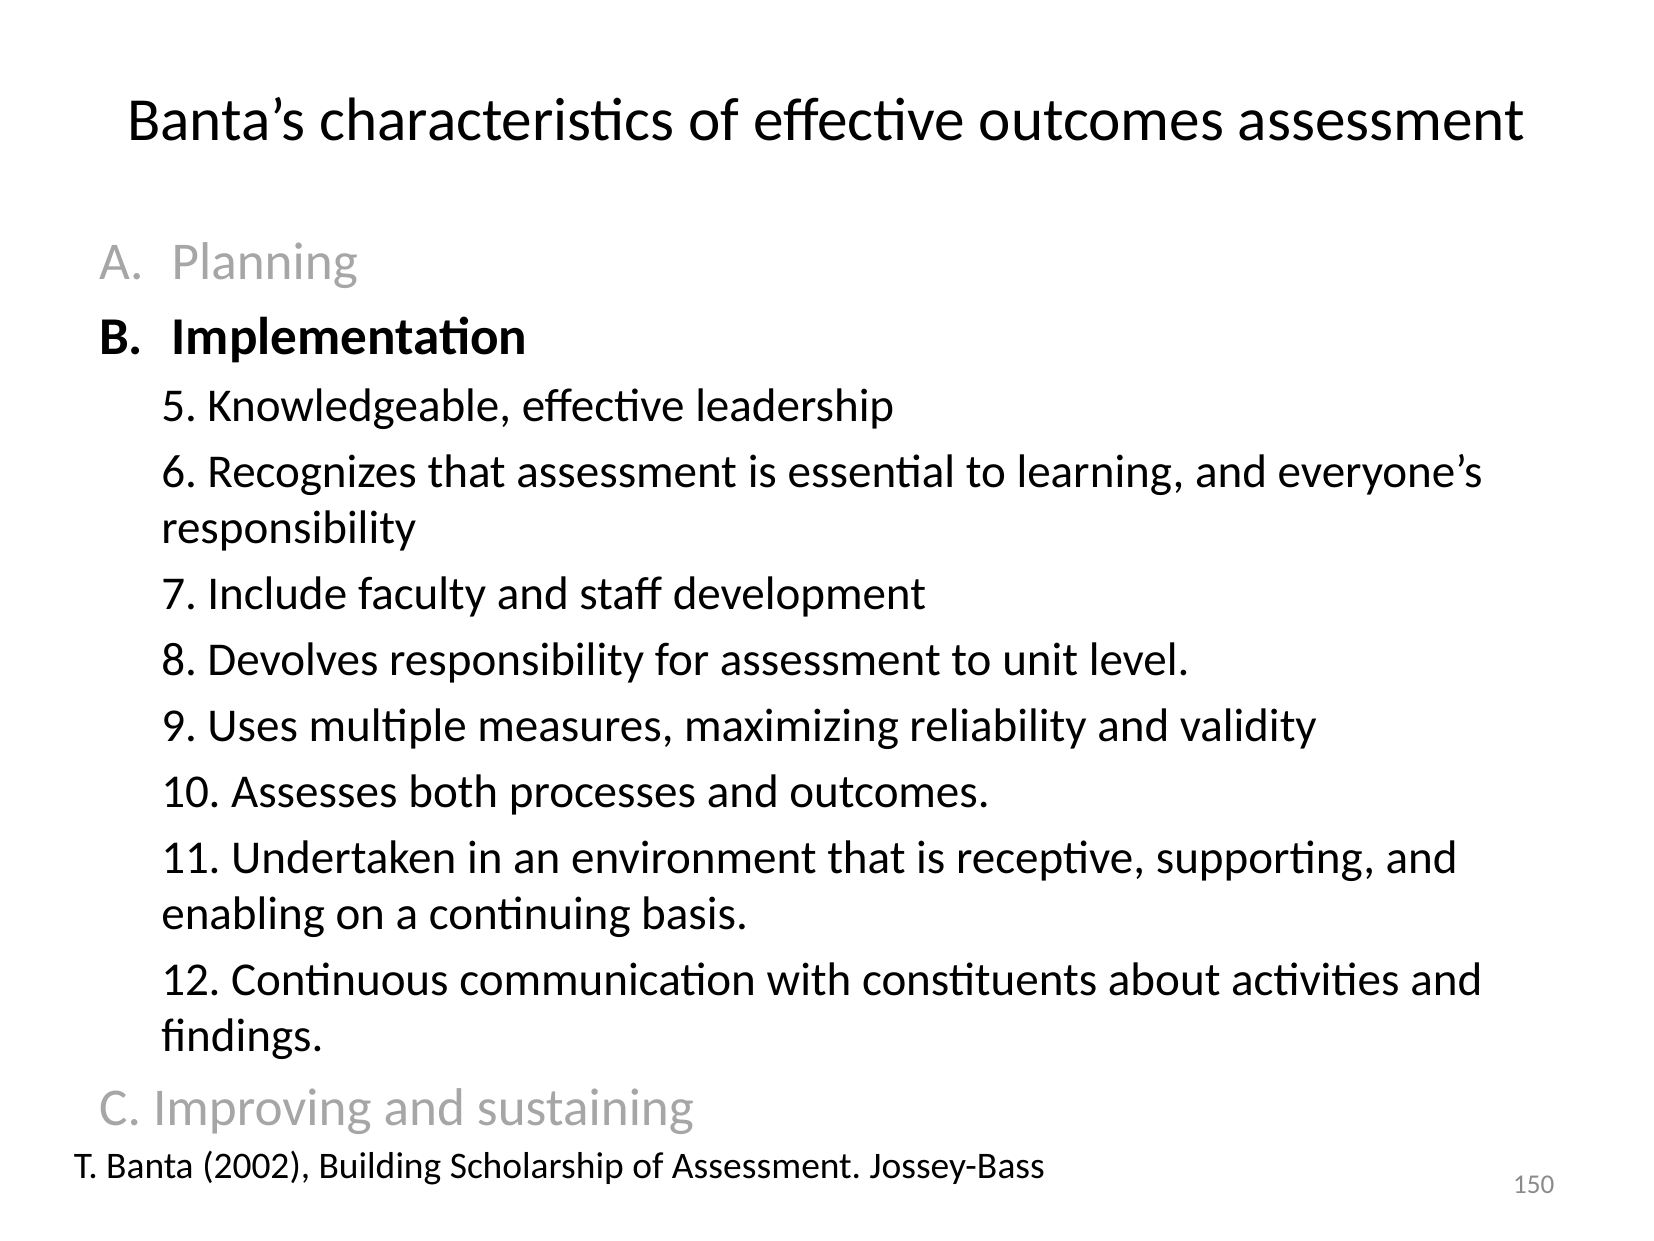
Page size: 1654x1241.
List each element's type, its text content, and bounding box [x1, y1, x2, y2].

slide_number 150 [1512, 1149, 1571, 1216]
title Banta’s characteristics of effective outcomes assessment [82, 49, 1571, 257]
text_box T. Banta (2002), Building Scholarship of Assessment. Jossey-Bass [58, 1132, 1512, 1239]
list Planning Implementation 5. Knowledgeable, effective leadership 6. Recognizes that assessment is essential to learning, and everyone’s responsibility 7. Include faculty and staff development 8. Devolves responsibility for assessment to unit level. 9. Uses multiple measures, maximizing reliability and validity 10. Assesses both processes and outcomes. 11. Undertaken in an environment that is receptive, supporting, and enabling on a continuing basis. 12. Continuous communication with constituents about activities and findings. C. Improving and sustaining [82, 218, 1560, 1149]
